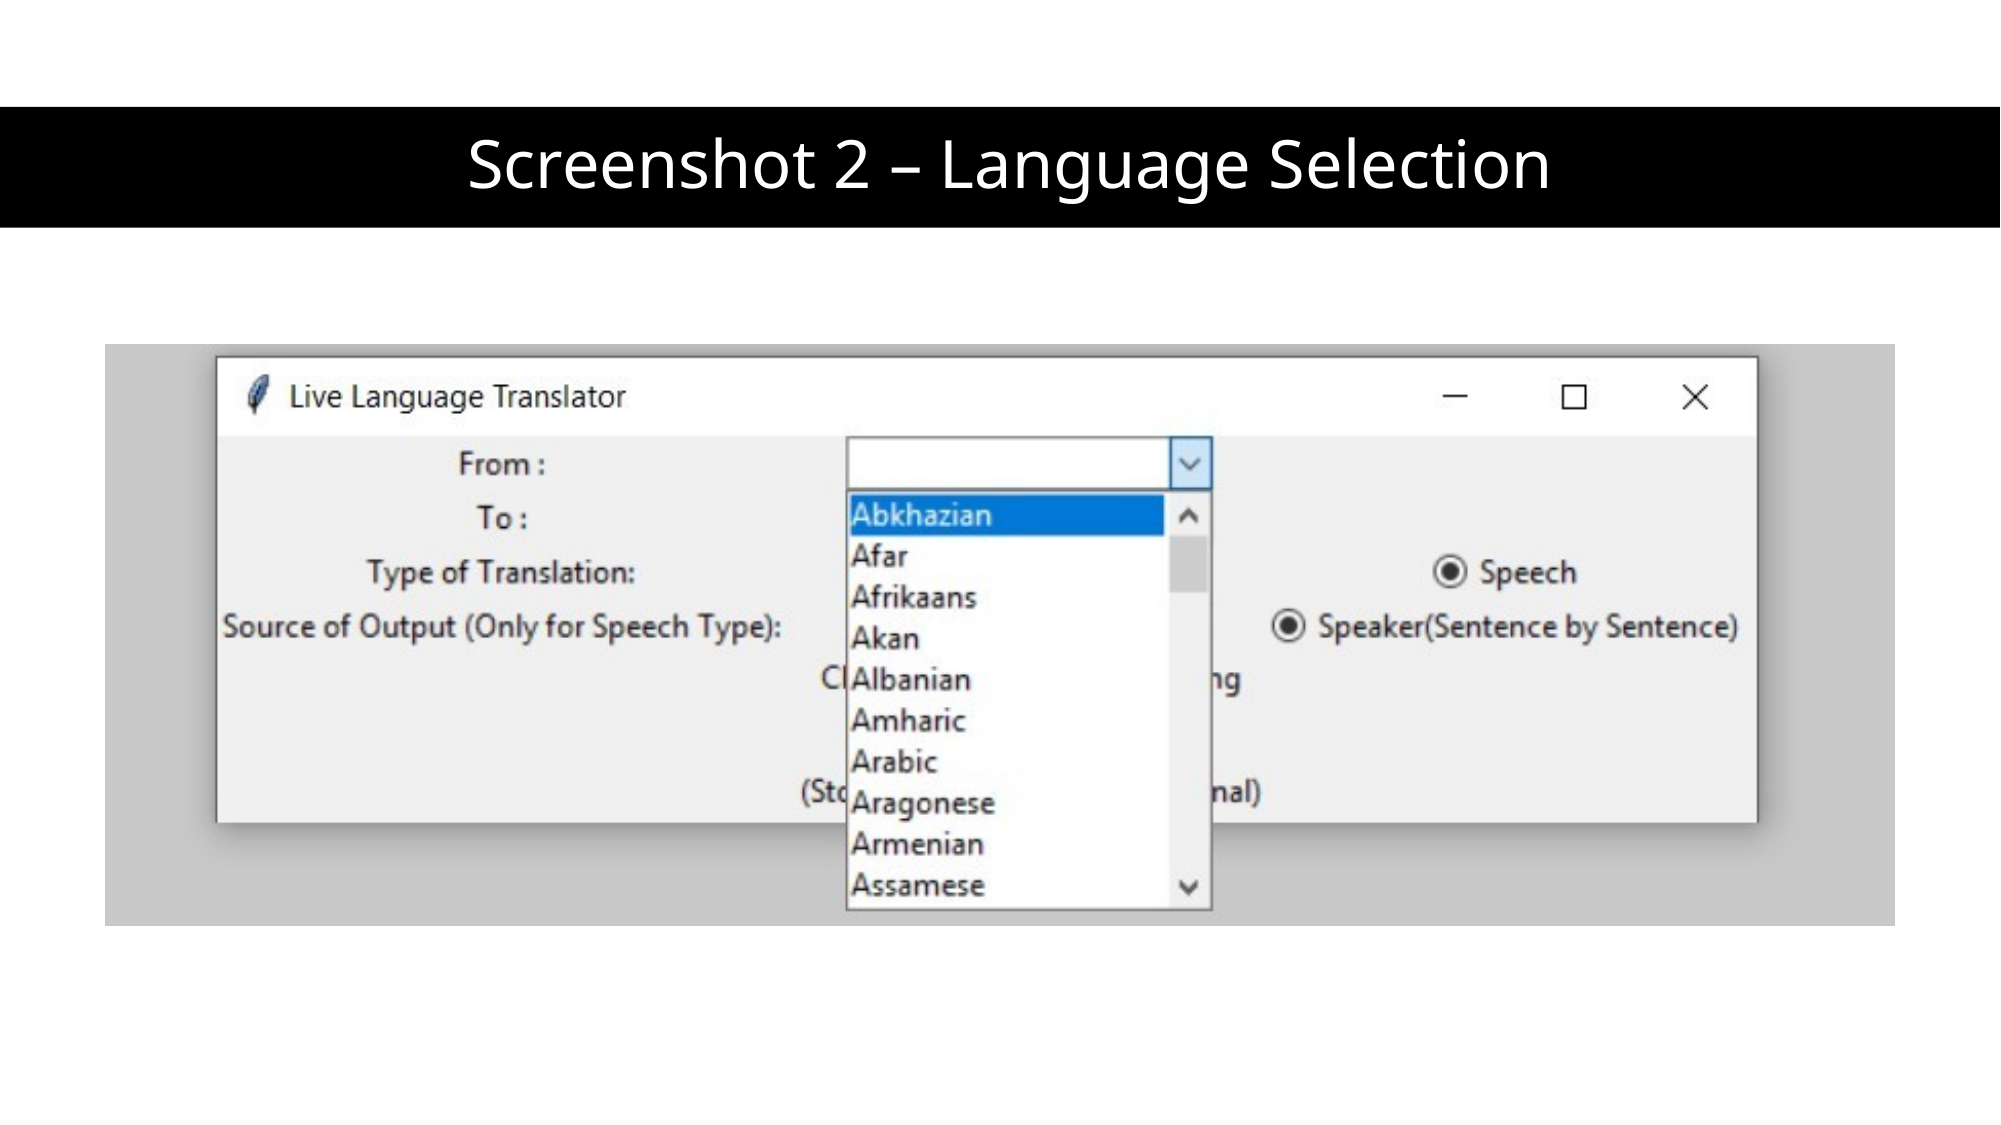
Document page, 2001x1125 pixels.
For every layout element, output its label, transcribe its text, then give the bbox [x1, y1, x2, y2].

title Screenshot 2 – Language Selection [91, 105, 1931, 228]
text_box [0, 106, 2000, 229]
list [105, 344, 1895, 926]
